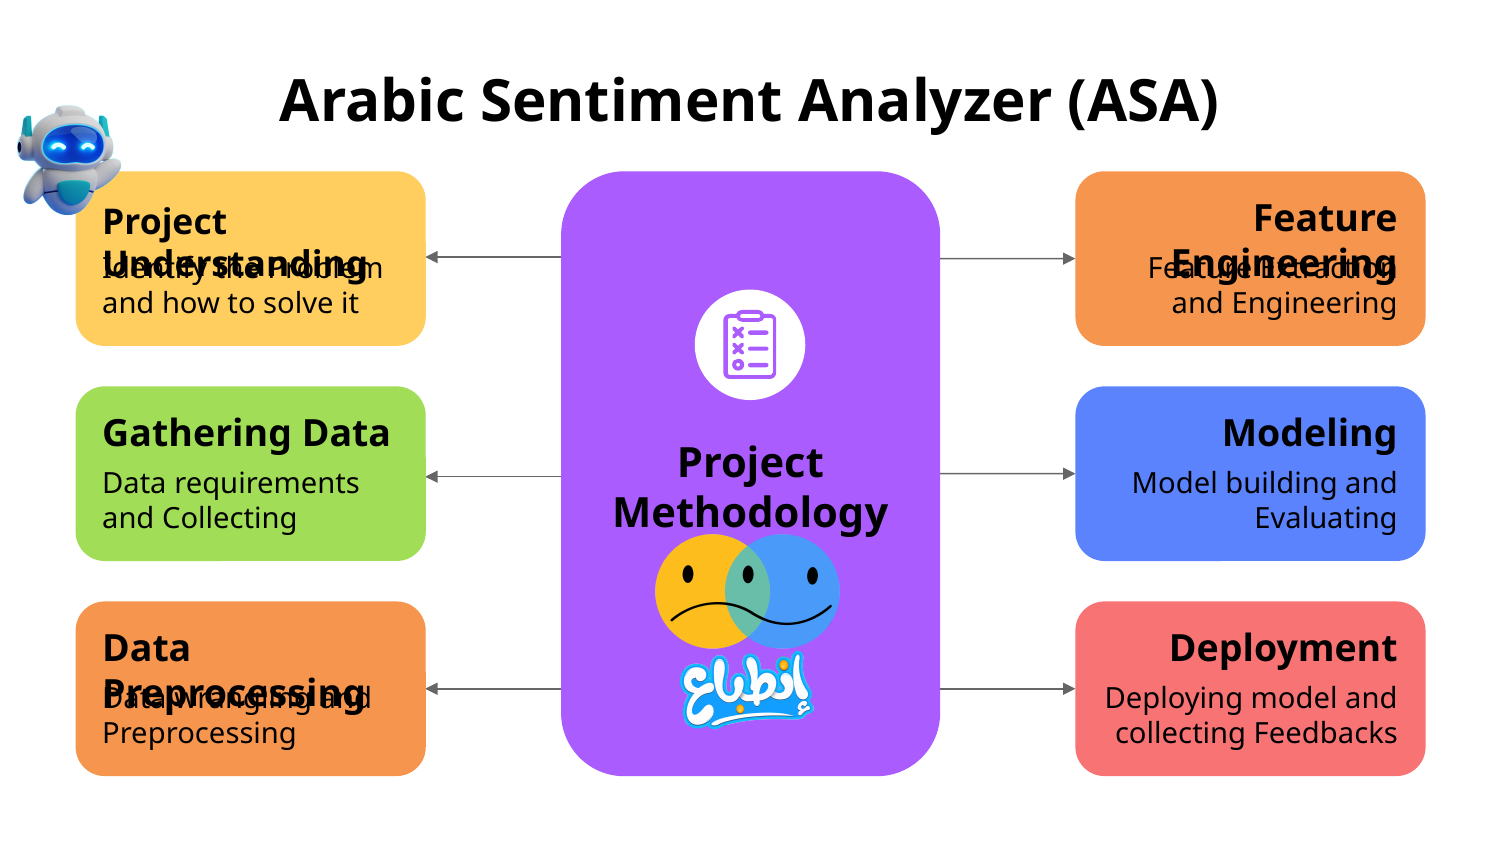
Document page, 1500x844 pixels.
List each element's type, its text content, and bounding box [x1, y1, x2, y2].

text_box Model building and Evaluating [1074, 449, 1413, 529]
text_box [1075, 171, 1426, 346]
text_box [561, 482, 941, 688]
text_box [561, 171, 941, 258]
text_box [694, 289, 806, 401]
text_box Project Understanding [156, 183, 426, 234]
picture [0, 78, 152, 242]
text_box [1075, 386, 1426, 562]
text_box [75, 250, 426, 346]
text_box Gathering Data [87, 393, 409, 448]
text_box Deployment [1091, 608, 1413, 664]
text_box [561, 698, 941, 777]
title Arabic Sentiment Analyzer (ASA) [75, 67, 1425, 129]
text_box Data wrangling and Preprocessing [87, 664, 426, 744]
text_box Feature Extraction and Engineering [1074, 234, 1413, 314]
text_box Project Methodology [561, 420, 940, 476]
picture [637, 524, 858, 736]
text_box Feature Engineering [1091, 178, 1413, 233]
text_box [1075, 601, 1426, 777]
text_box [75, 386, 426, 562]
text_box [561, 265, 941, 473]
text_box [723, 309, 777, 380]
text_box Data requirements and Collecting [87, 449, 426, 529]
text_box [156, 171, 420, 183]
text_box [75, 601, 426, 777]
text_box Identify the Problem and how to solve it [87, 234, 426, 314]
text_box Deploying model and collecting Feedbacks [1074, 664, 1413, 744]
text_box Modeling [1091, 393, 1413, 448]
text_box Data Preprocessing [87, 608, 409, 664]
text_box [561, 690, 941, 742]
